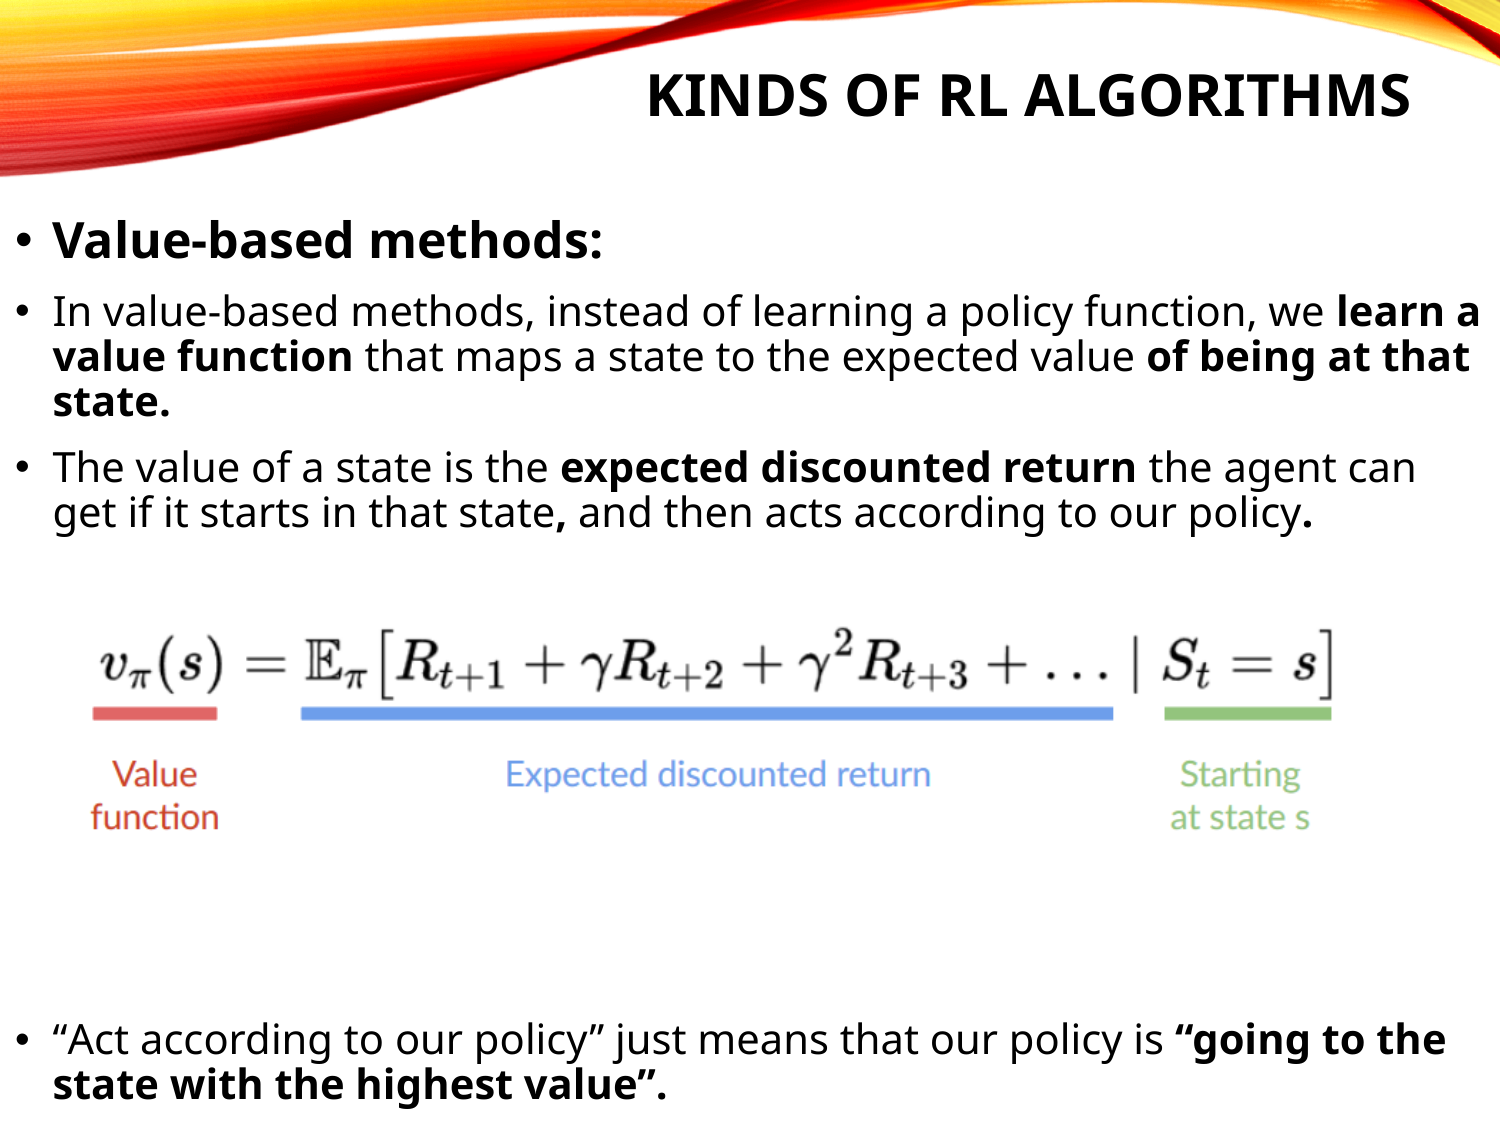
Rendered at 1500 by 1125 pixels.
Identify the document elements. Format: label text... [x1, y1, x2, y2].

title Kinds of RL algorithms [301, 32, 1442, 163]
picture [64, 573, 1353, 895]
list Value-based methods: In value-based methods, instead of learning a policy function, we learn a value function that maps a state to the expected value of being at that state. The value of a state is the expected discounted return the agent can get if it starts in that state, and then acts according to our policy. “Act according to our policy” just means that our policy is “going to the state with the highest value”. [0, 208, 1500, 1125]
picture [0, 0, 1500, 178]
